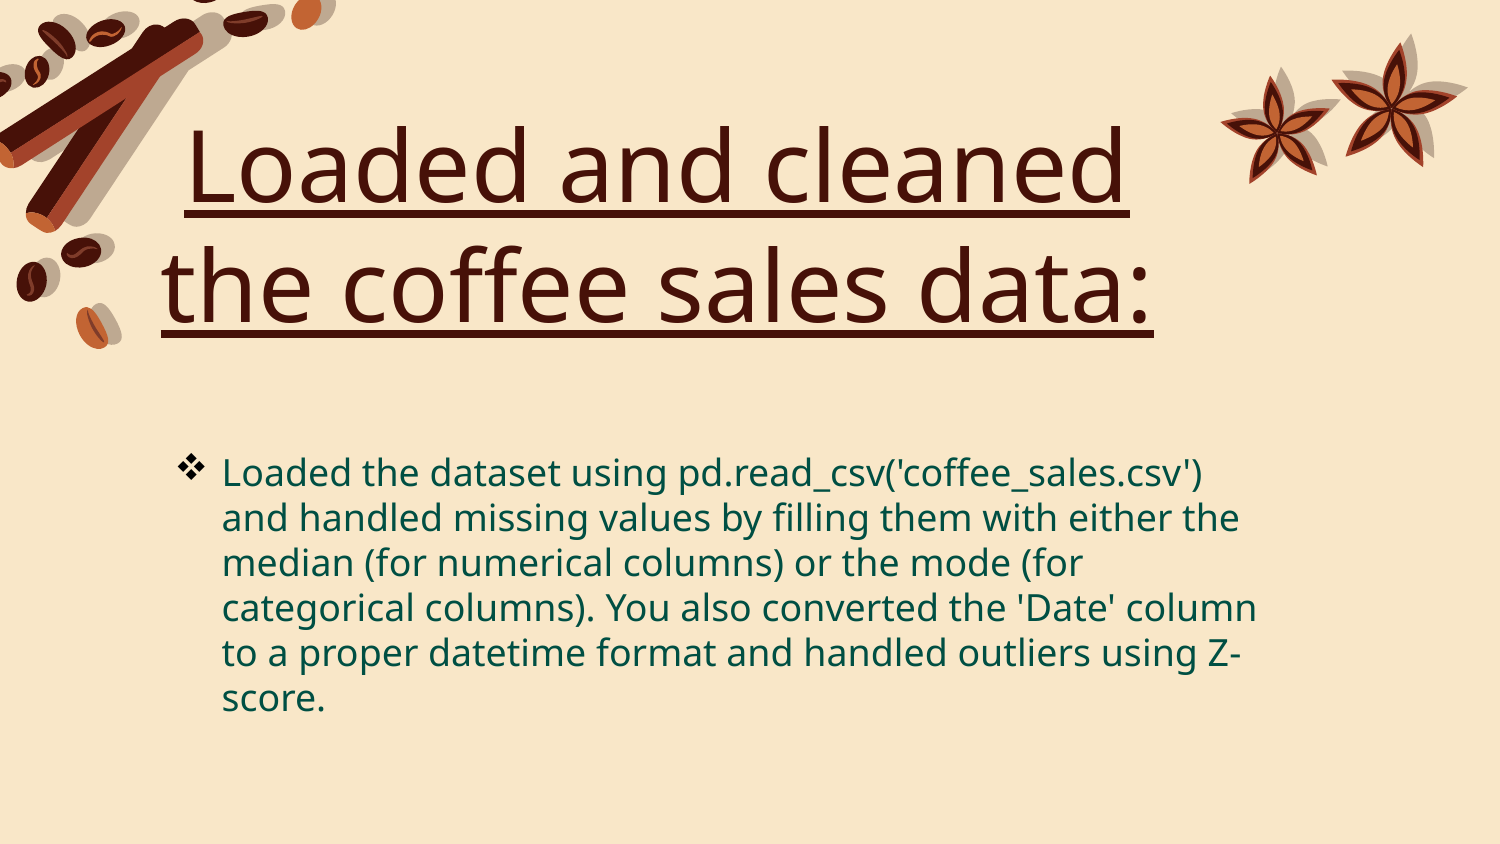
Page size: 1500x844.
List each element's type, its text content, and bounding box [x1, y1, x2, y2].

title Loaded and cleaned the coffee sales data: [131, 87, 1183, 358]
text_box Loaded the dataset using pd.read_csv('coffee_sales.csv') and handled missing values by filling them with either the median (for numerical columns) or the mode (for categorical columns). You also converted the 'Date' column to a proper datetime format and handled outliers using Z-score. [159, 441, 1284, 761]
